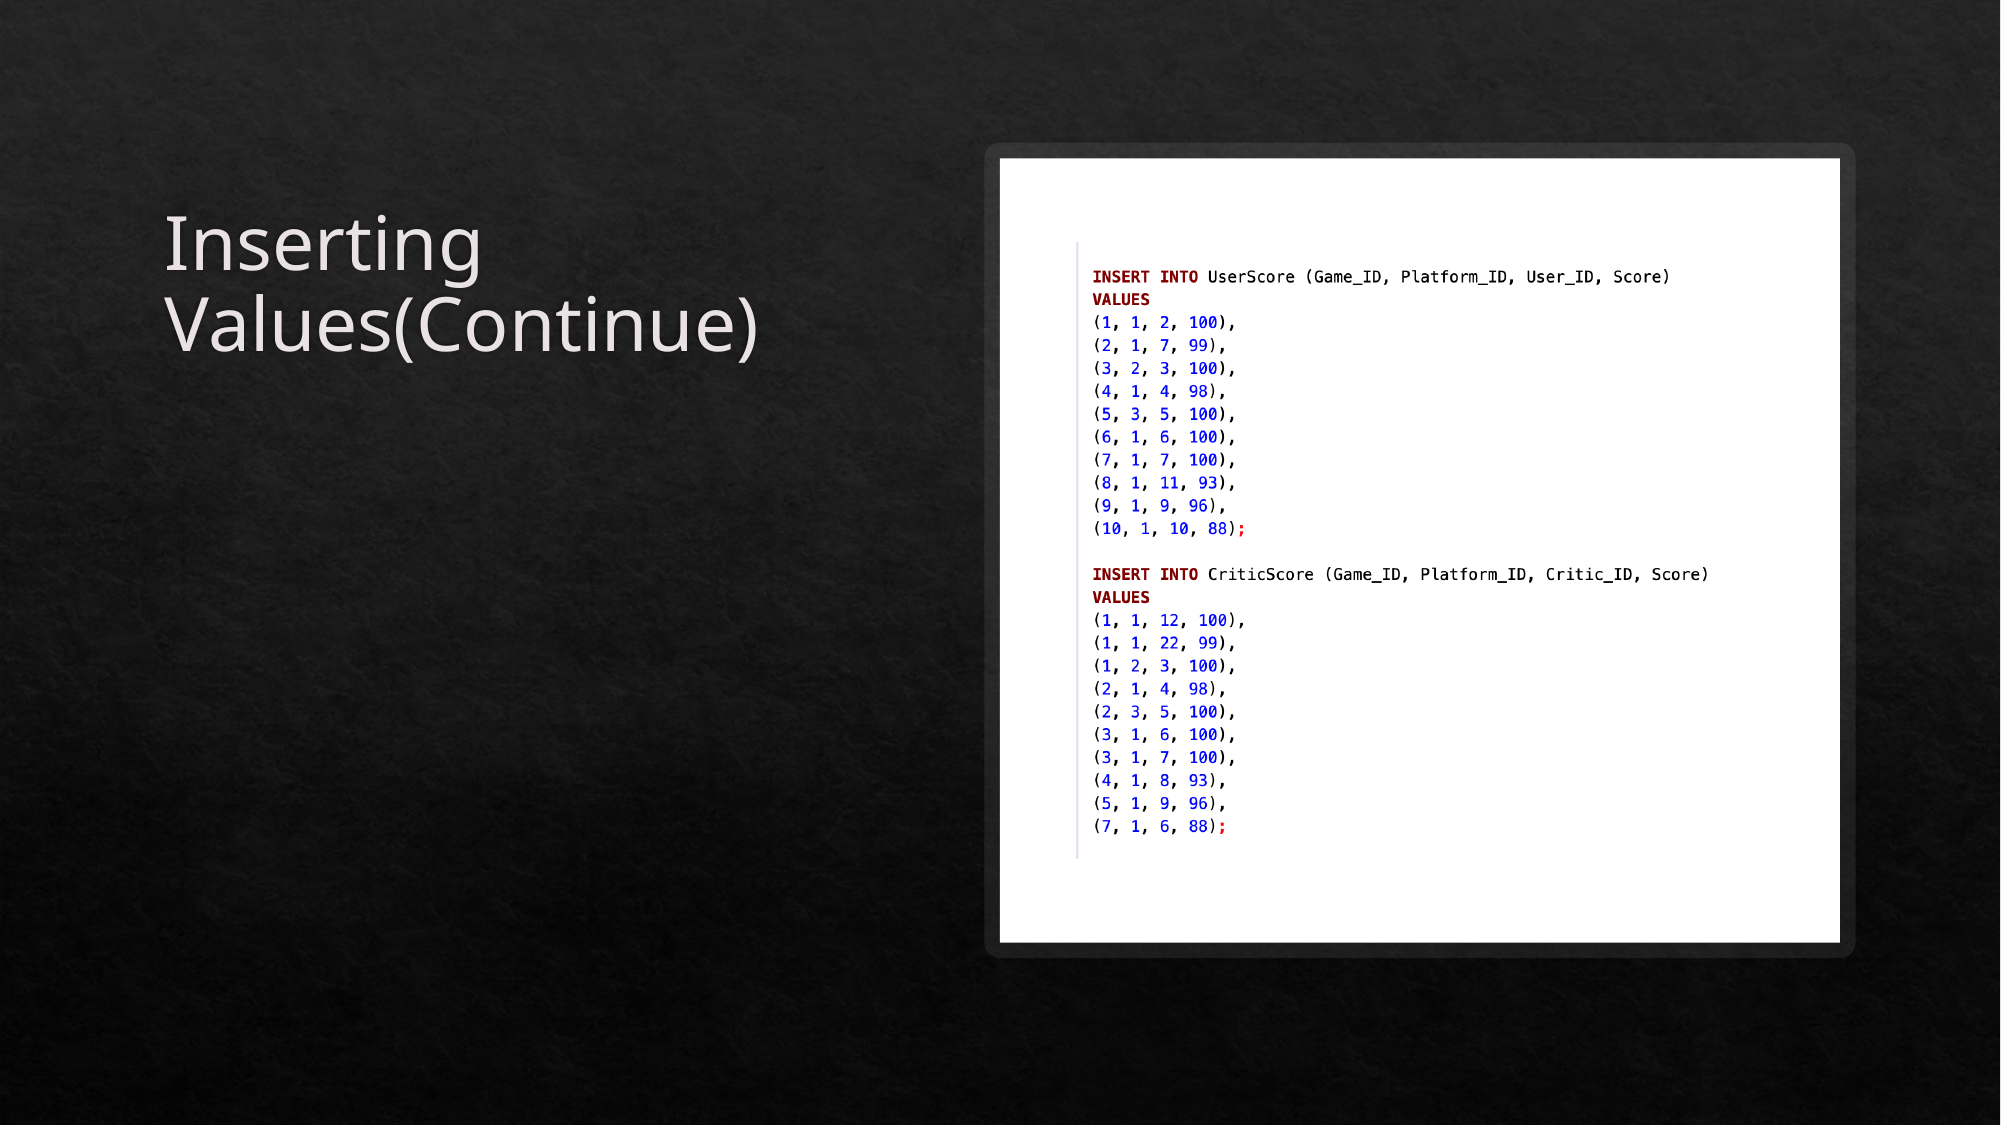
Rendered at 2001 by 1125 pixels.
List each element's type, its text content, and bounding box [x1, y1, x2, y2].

text_box [0, 0, 2000, 1125]
picture [1076, 242, 1772, 859]
title Inserting Values(Continue) [149, 158, 912, 415]
text_box [999, 157, 1841, 944]
